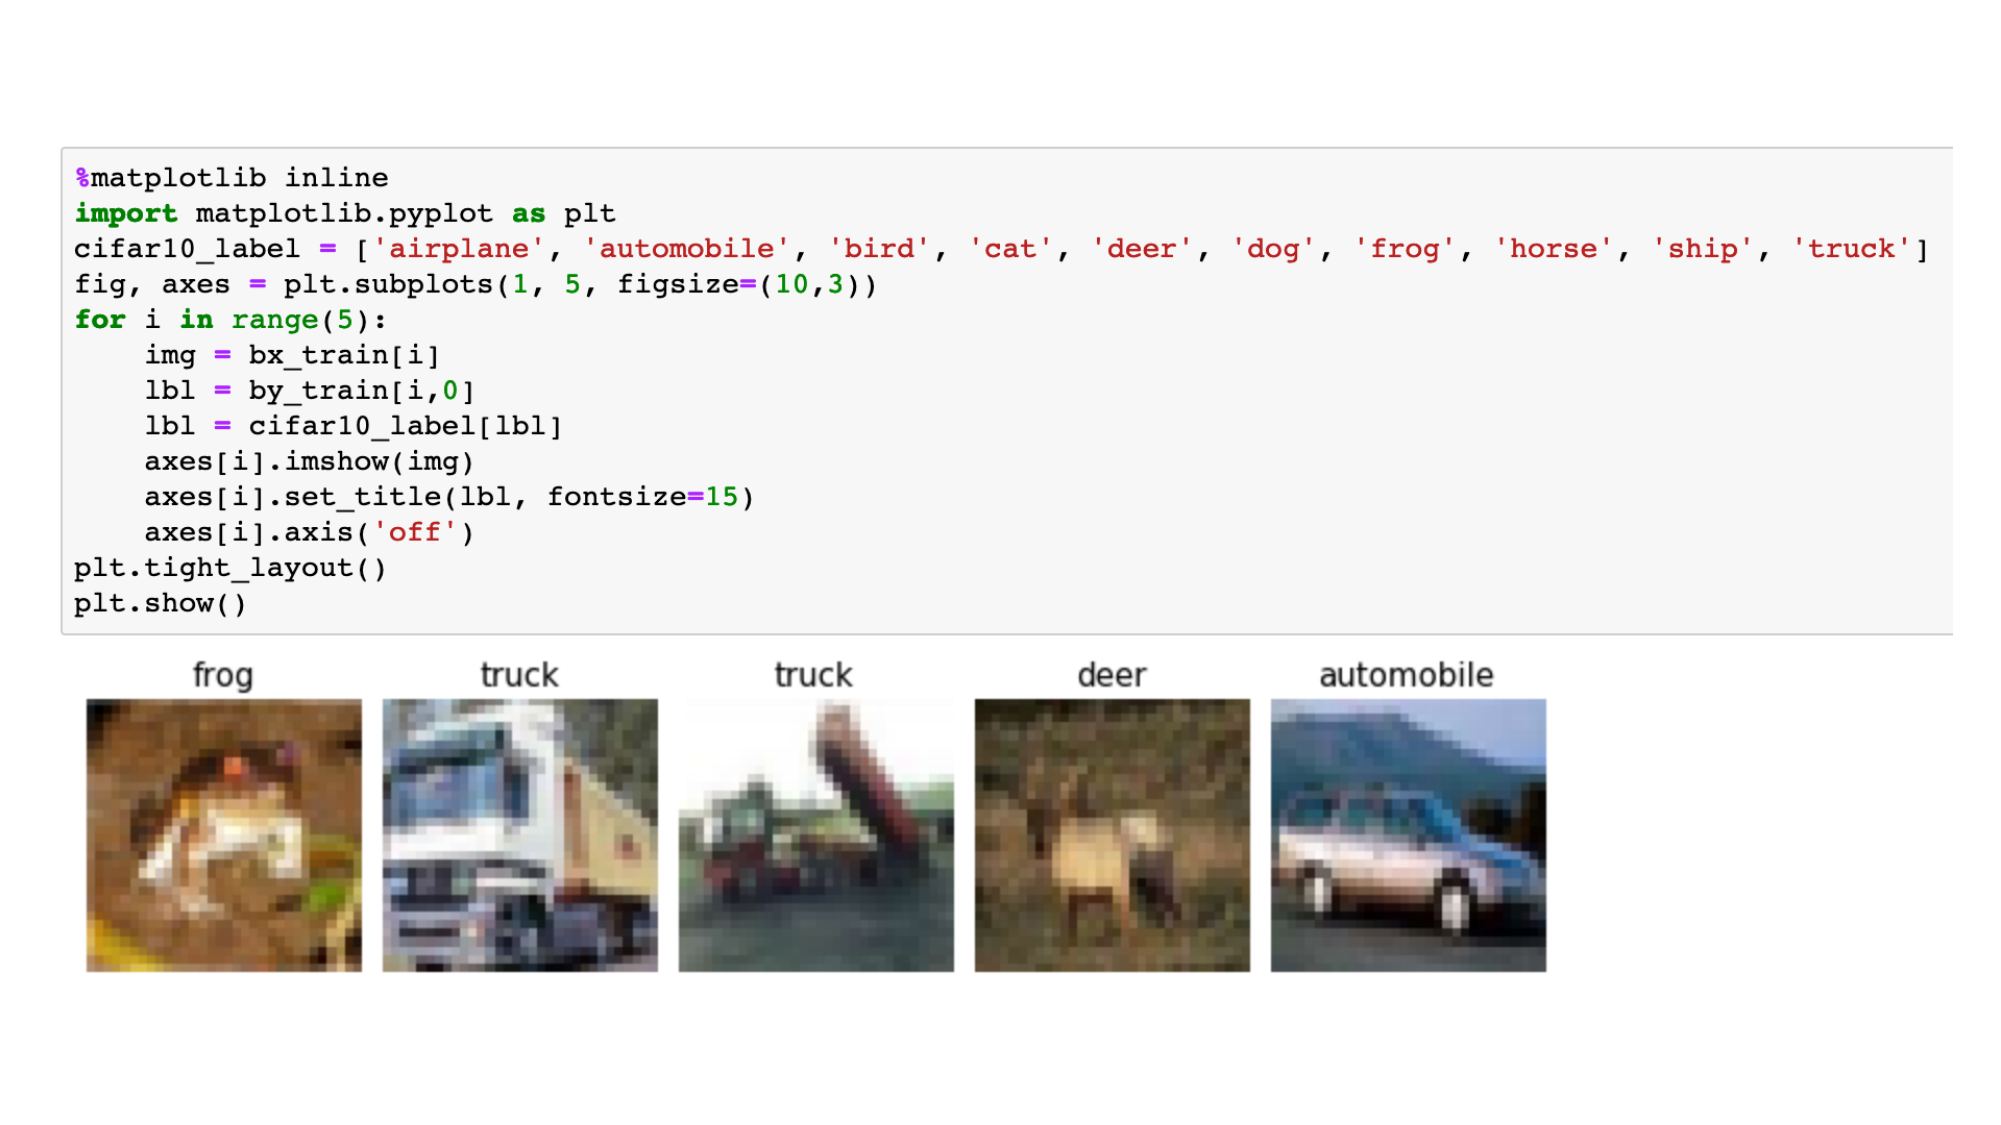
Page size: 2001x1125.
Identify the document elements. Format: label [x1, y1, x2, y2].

picture [47, 129, 1953, 996]
